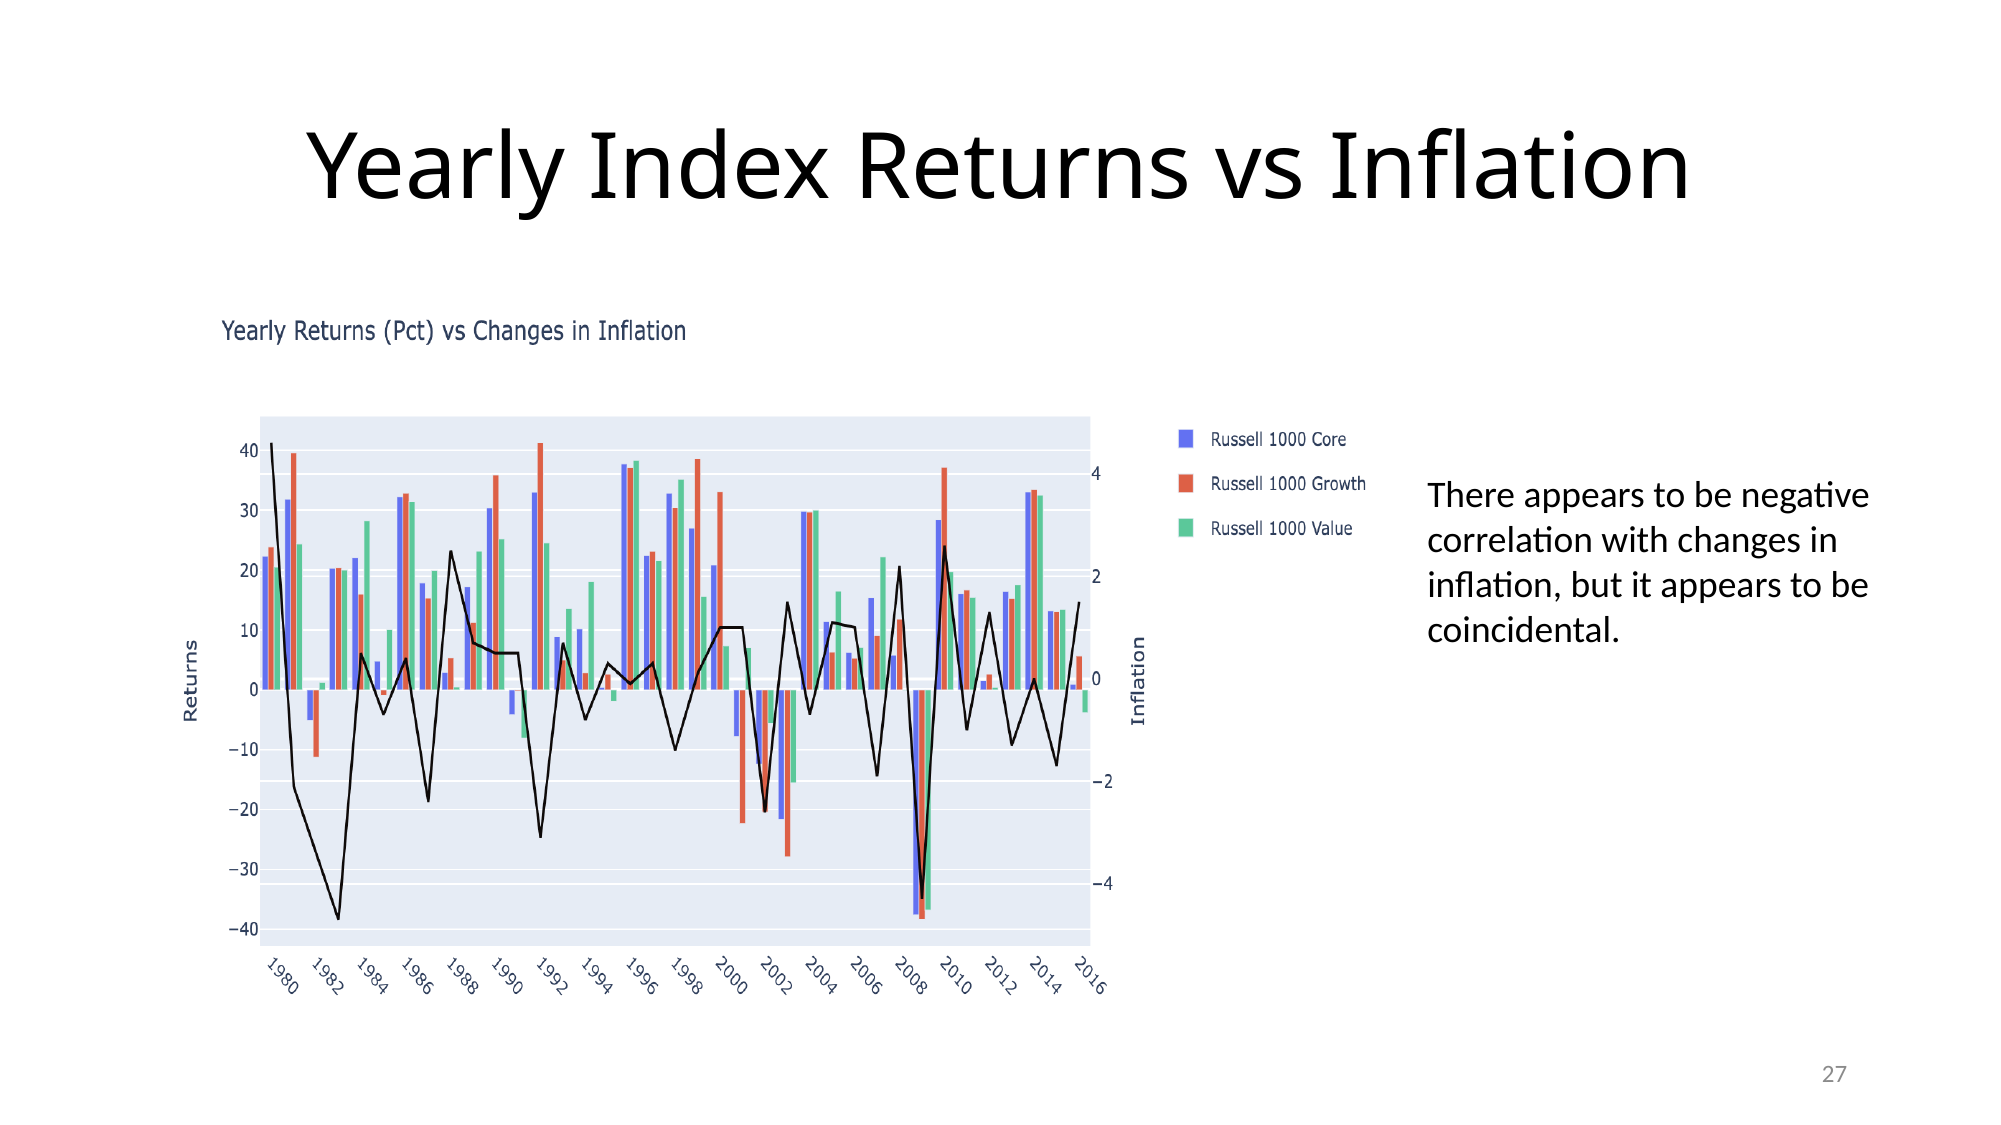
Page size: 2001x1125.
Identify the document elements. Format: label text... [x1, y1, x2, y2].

title Yearly Index Returns vs Inflation [137, 59, 1863, 278]
text_box There appears to be negative correlation with changes in inflation, but it appears to be coincidental. [1412, 462, 1928, 658]
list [137, 304, 1402, 1018]
slide_number 27 [1412, 1042, 1863, 1103]
